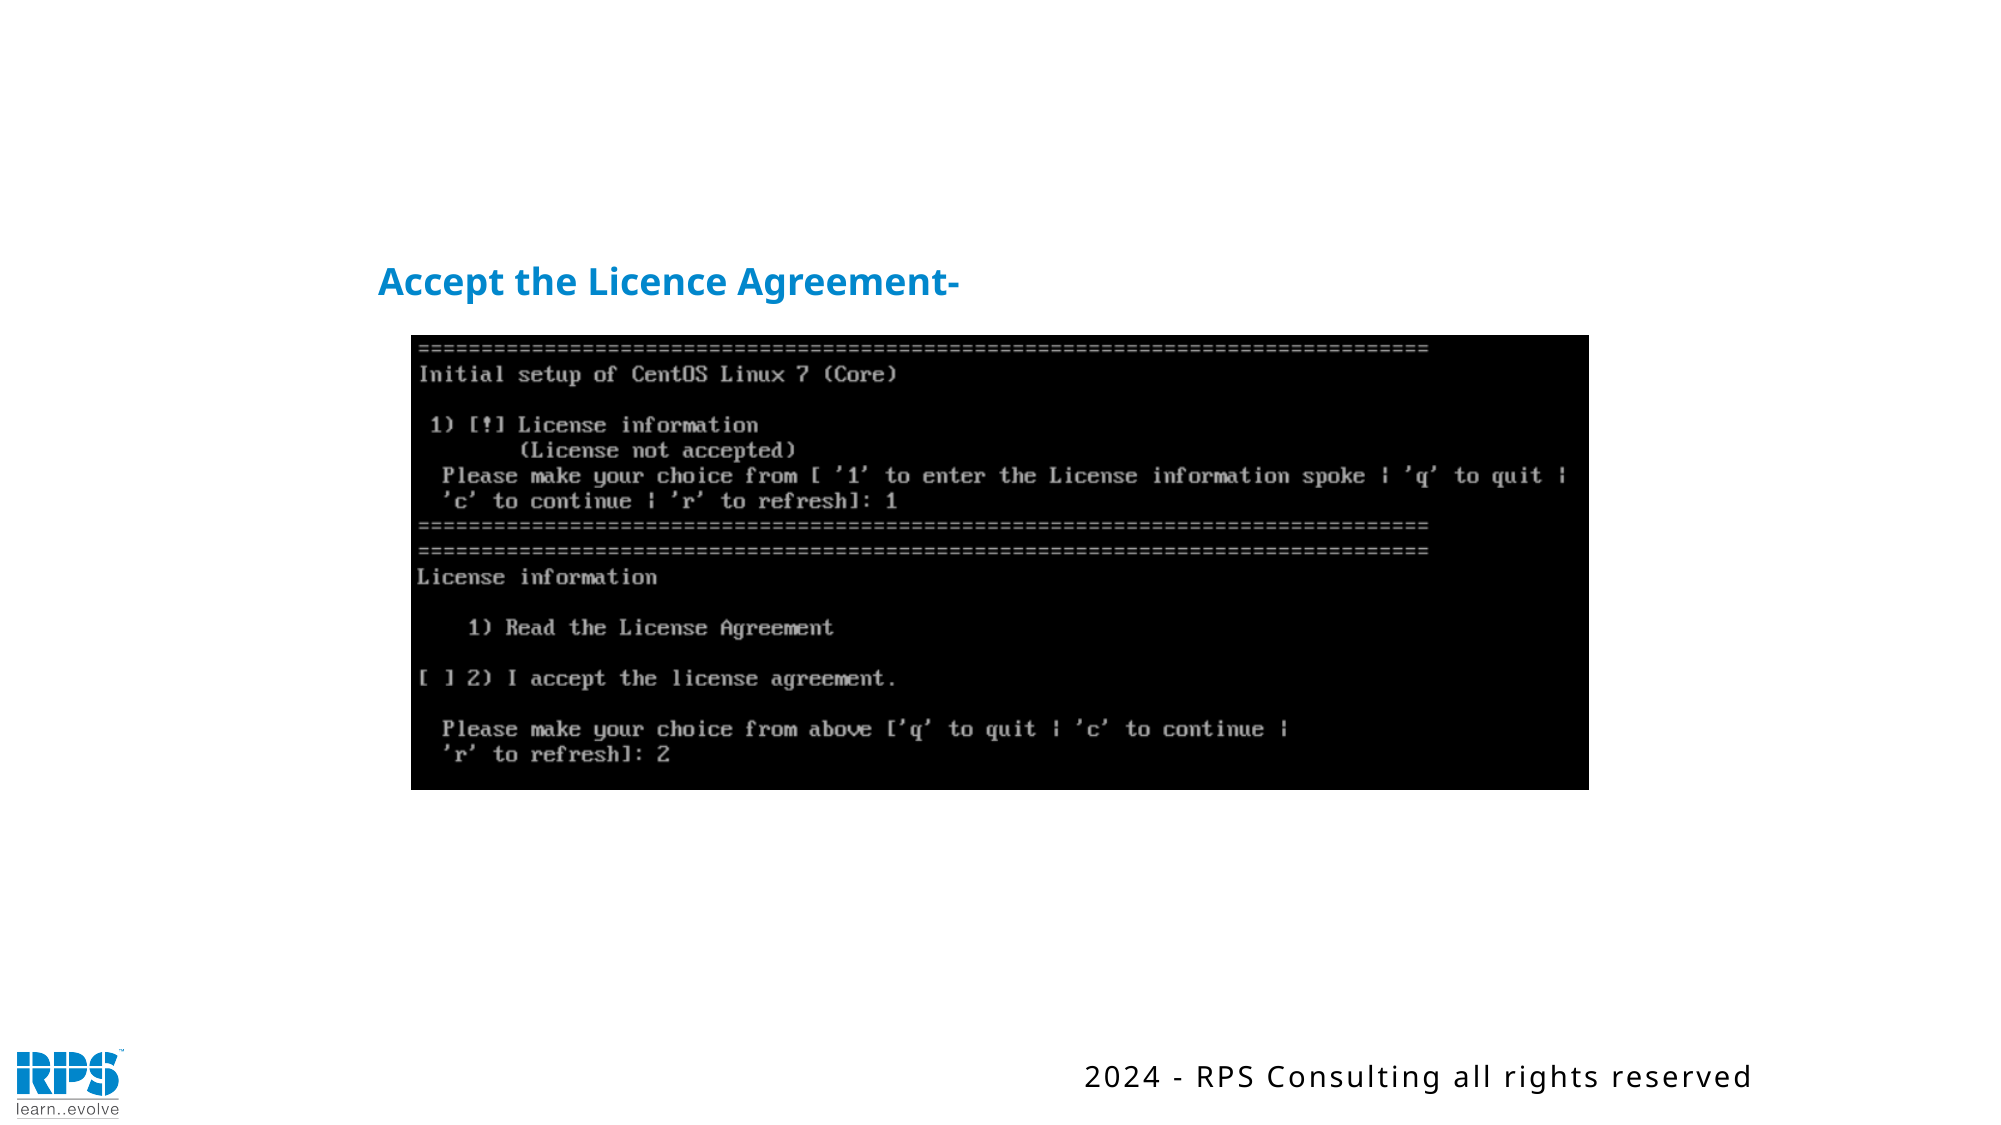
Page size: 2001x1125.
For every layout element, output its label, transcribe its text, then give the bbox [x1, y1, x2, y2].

text_box Accept the Licence Agreement- [363, 250, 976, 311]
picture [411, 335, 1589, 790]
text_box 2024 - RPS Consulting all rights reserved [725, 1052, 1412, 1094]
picture [17, 1048, 125, 1120]
slide_number [1412, 1042, 1863, 1103]
